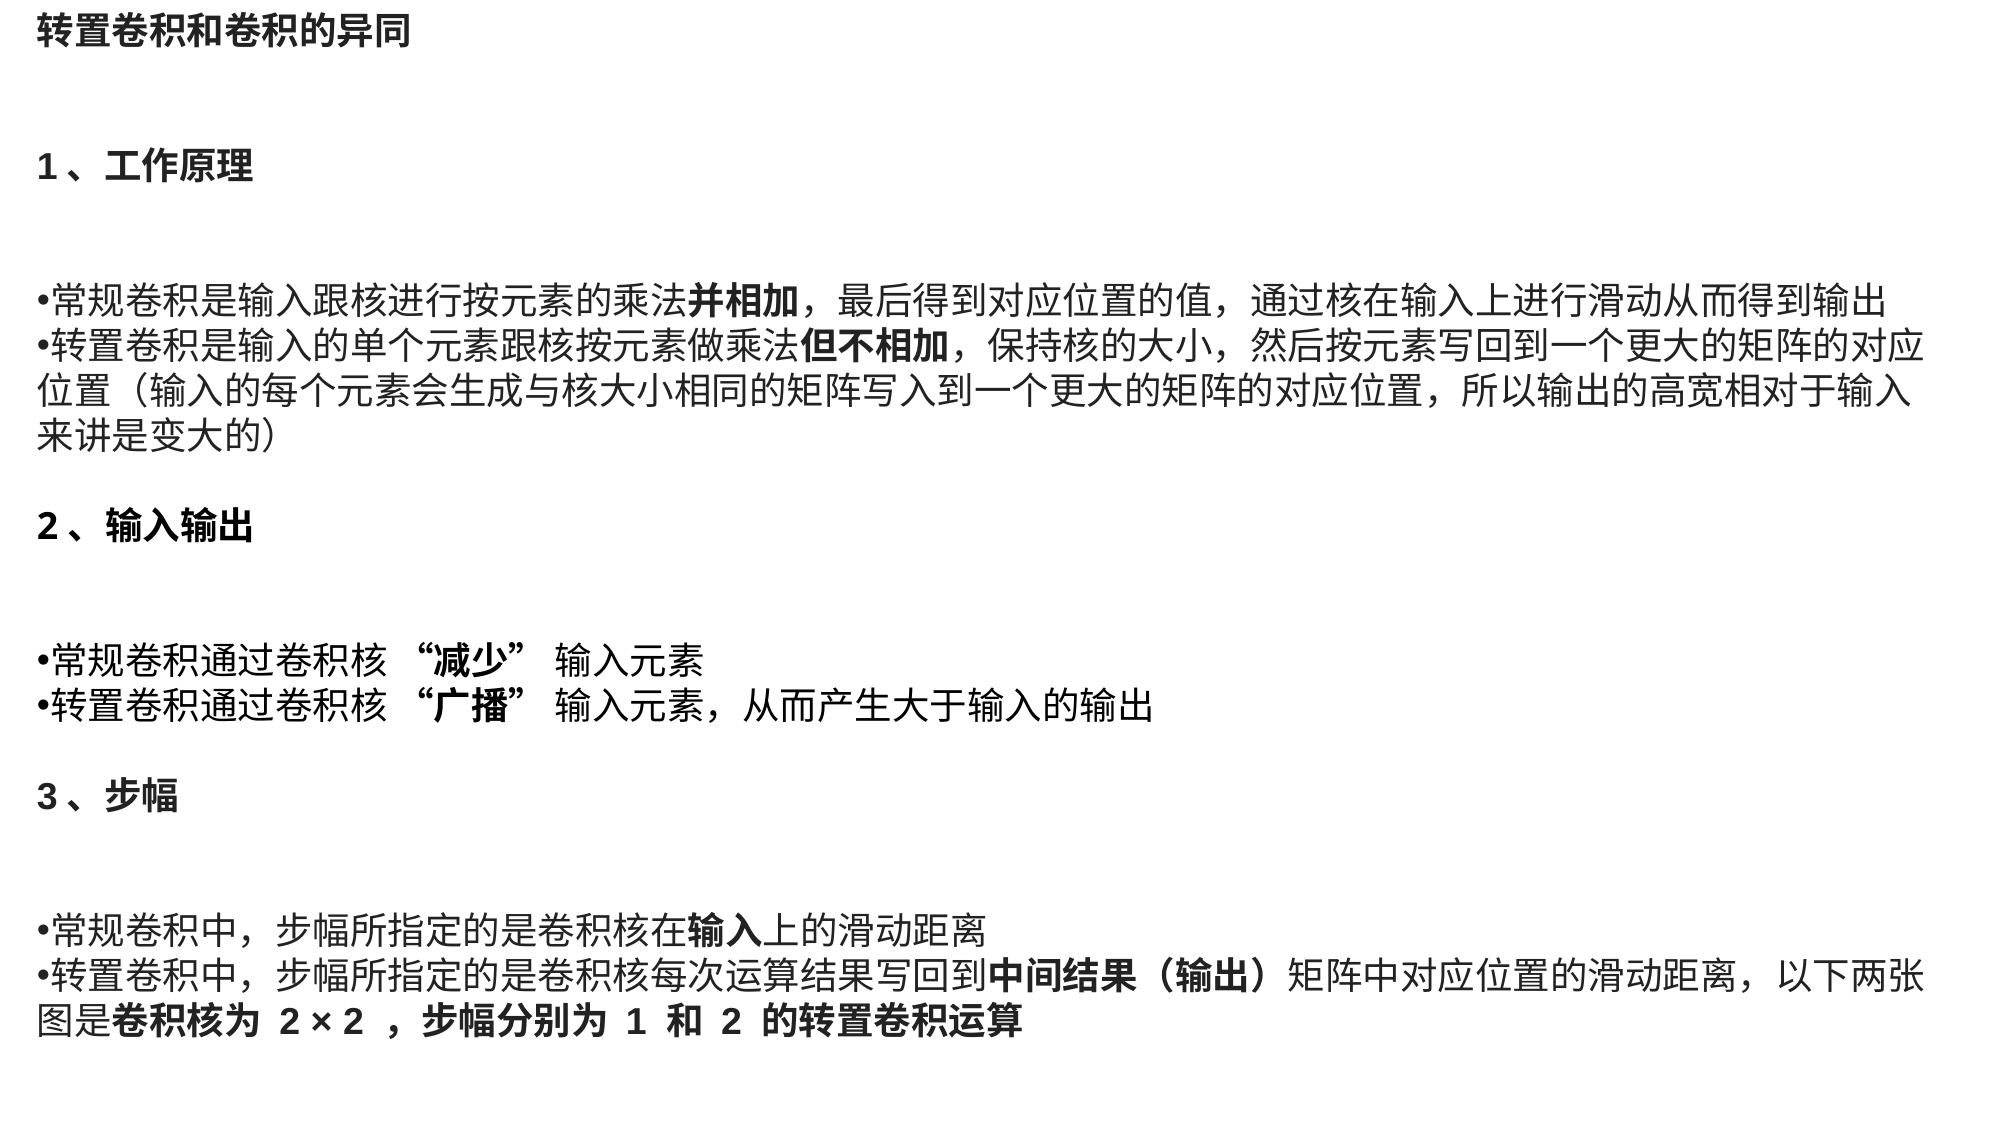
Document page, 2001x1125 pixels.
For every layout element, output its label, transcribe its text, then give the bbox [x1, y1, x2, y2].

text_box 转置卷积和卷积的异同 1、工作原理 常规卷积是输入跟核进行按元素的乘法并相加，最后得到对应位置的值，通过核在输入上进行滑动从而得到输出 转置卷积是输入的单个元素跟核按元素做乘法但不相加，保持核的大小，然后按元素写回到一个更大的矩阵的对应位置（输入的每个元素会生成与核大小相同的矩阵写入到一个更大的矩阵的对应位置，所以输出的高宽相对于输入来讲是变大的） 2、输入输出 常规卷积通过卷积核 “减少” 输入元素 转置卷积通过卷积核 “广播” 输入元素，从而产生大于输入的输出 3、步幅 常规卷积中，步幅所指定的是卷积核在输入上的滑动距离 转置卷积中，步幅所指定的是卷积核每次运算结果写回到中间结果（输出）矩阵中对应位置的滑动距离，以下两张图是卷积核为 2 × 2 ，步幅分别为 1 和 2 的转置卷积运算 [22, 0, 1963, 1125]
